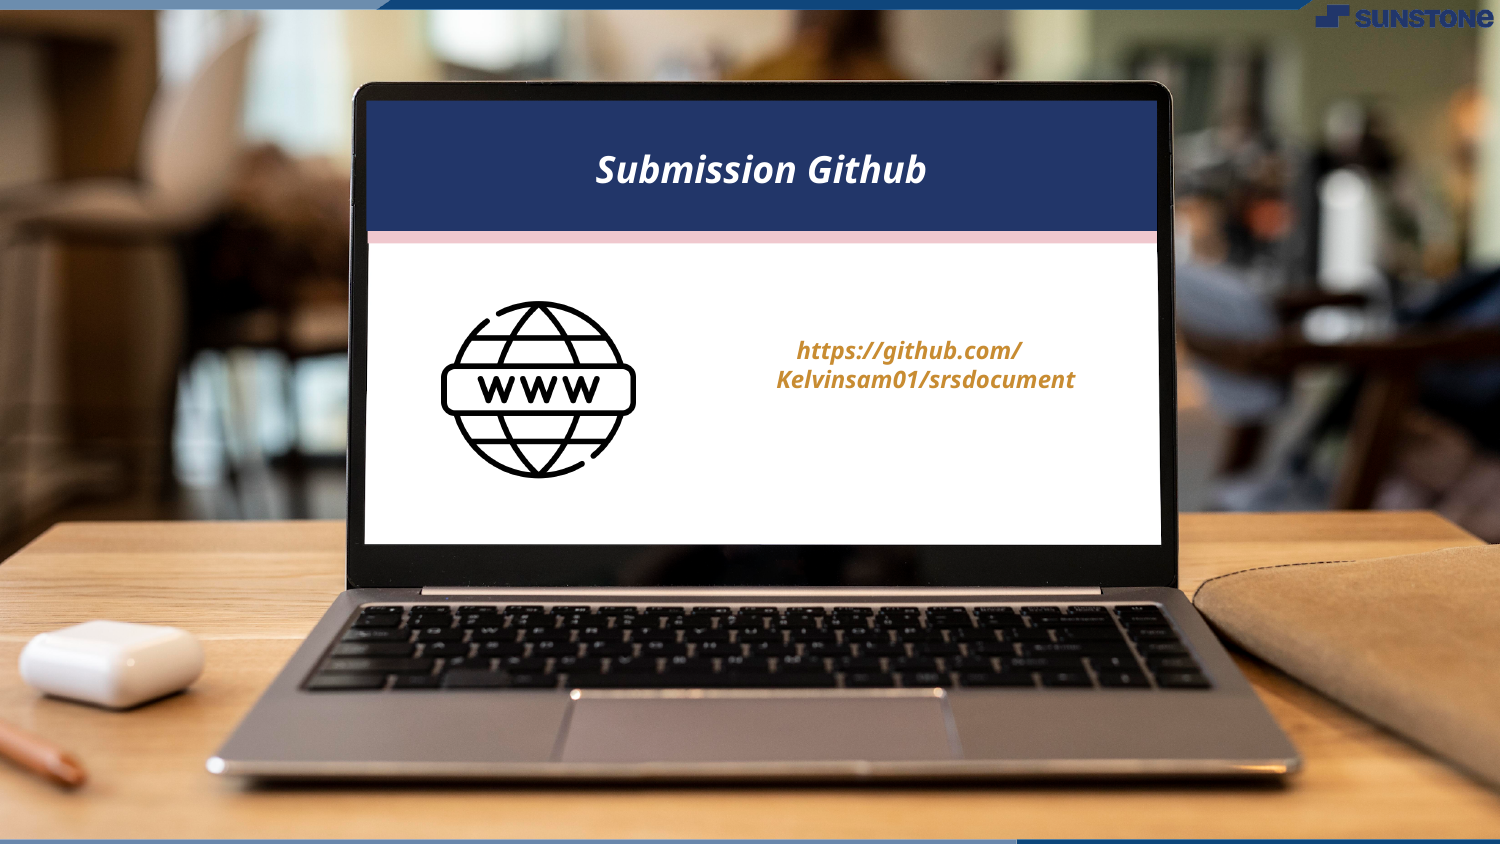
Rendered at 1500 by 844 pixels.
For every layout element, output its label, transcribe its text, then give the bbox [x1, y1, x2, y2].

list Submission Github [432, 131, 1091, 206]
picture [0, 0, 1500, 844]
list https://github.com/Kelvinsam01/srsdocument [669, 327, 1116, 402]
